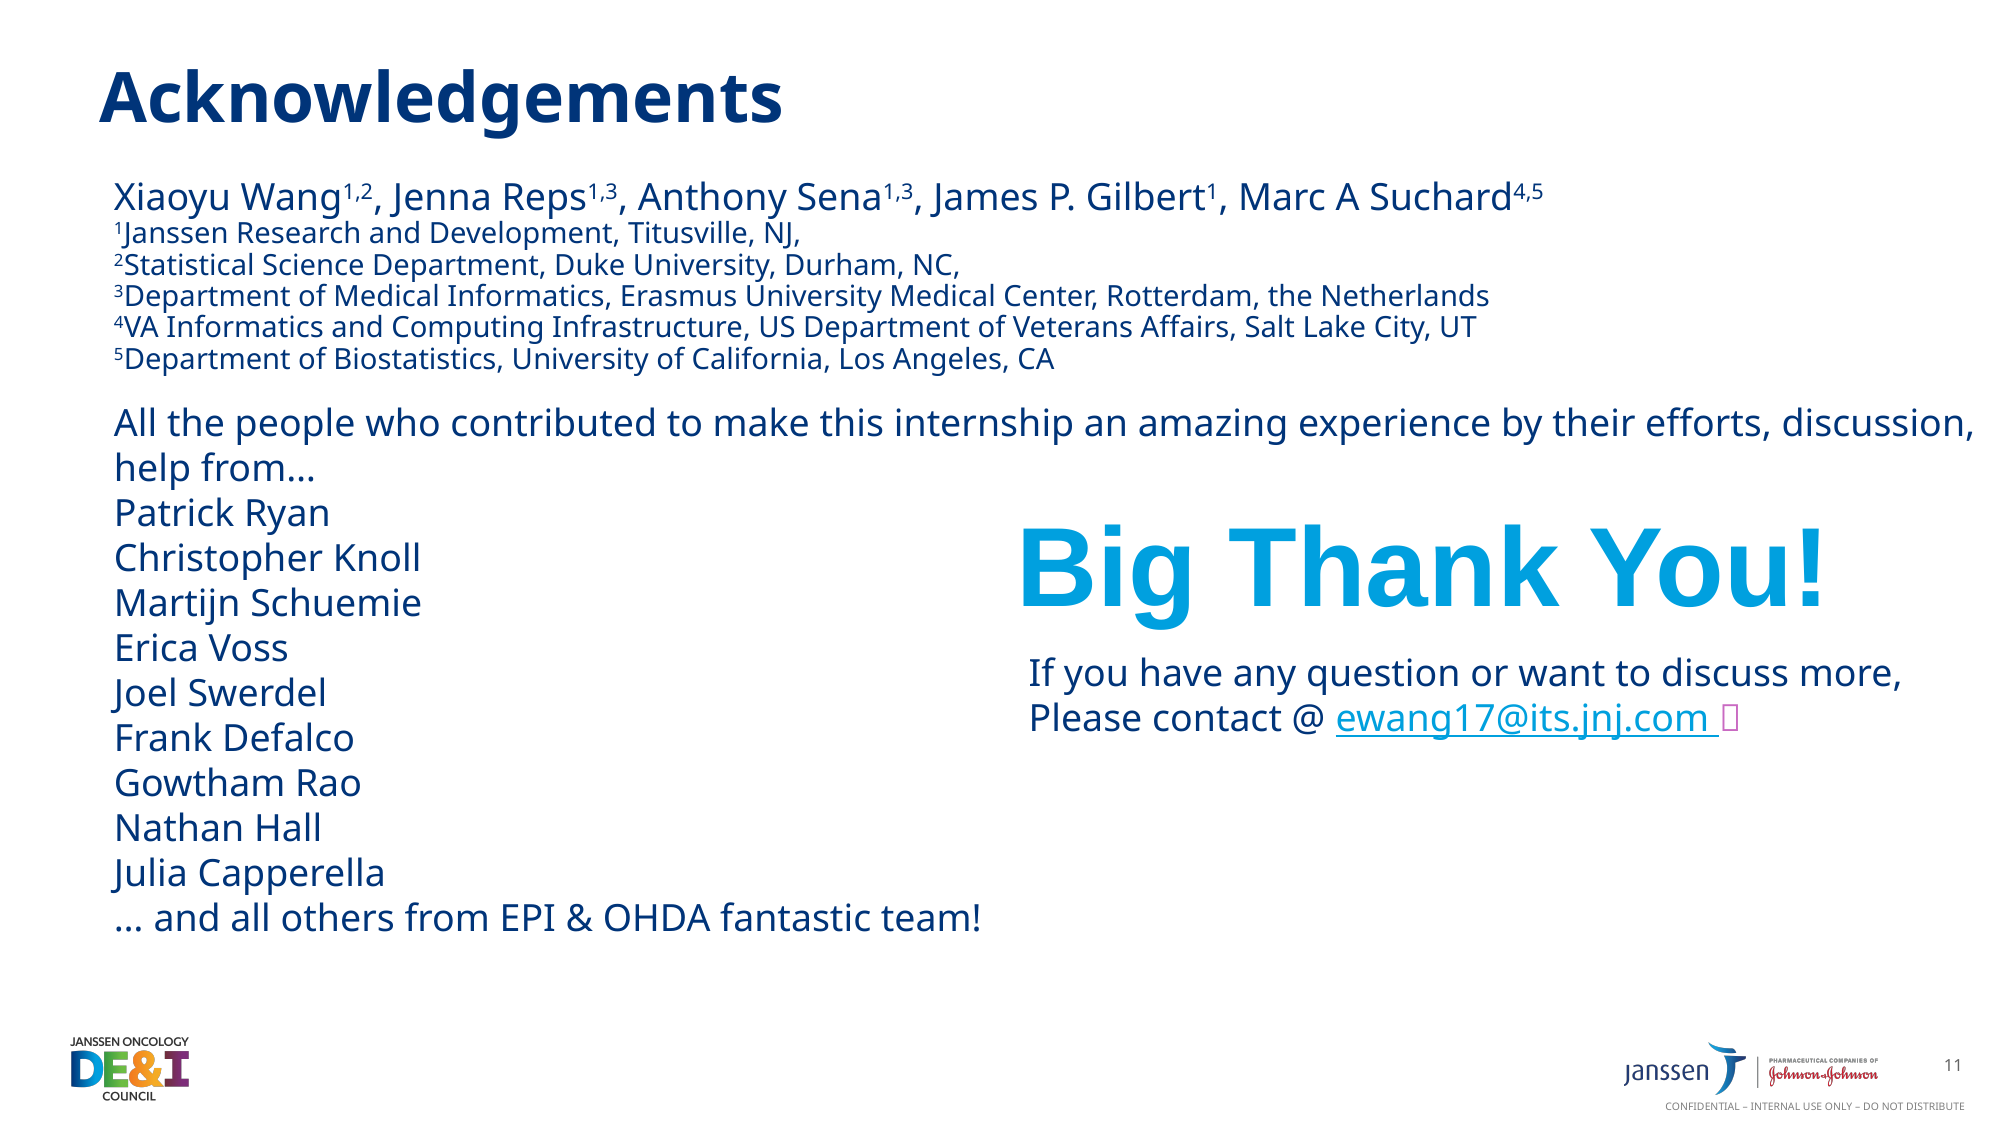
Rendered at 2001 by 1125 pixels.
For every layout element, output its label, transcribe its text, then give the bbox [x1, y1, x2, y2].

text_box Xiaoyu Wang1,2, Jenna Reps1,3, Anthony Sena1,3, James P. Gilbert1, Marc A Suchard4,5 1Janssen Research and Development, Titusville, NJ, 2Statistical Science Department, Duke University, Durham, NC, 3Department of Medical Informatics, Erasmus University Medical Center, Rotterdam, the Netherlands 4VA Informatics and Computing Infrastructure, US Department of Veterans Affairs, Salt Lake City, UT 5Department of Biostatistics, University of California, Los Angeles, CA [99, 170, 2000, 391]
title Acknowledgements [98, 61, 1765, 139]
picture [52, 1021, 99, 1116]
text_box If you have any question or want to discuss more, Please contact @ ewang17@its.jnj.com  [1013, 641, 2000, 753]
text_box All the people who contributed to make this internship an amazing experience by their efforts, discussion, help from…​ Patrick Ryan Christopher Knoll Martijn Schuemie Erica Voss Joel Swerdel Frank Defalco Gowtham Rao Nathan Hall Julia Capperella … and all others from EPI & OHDA fantastic team! ​ [99, 391, 2000, 1125]
text_box Big Thank You! [978, 486, 1870, 637]
